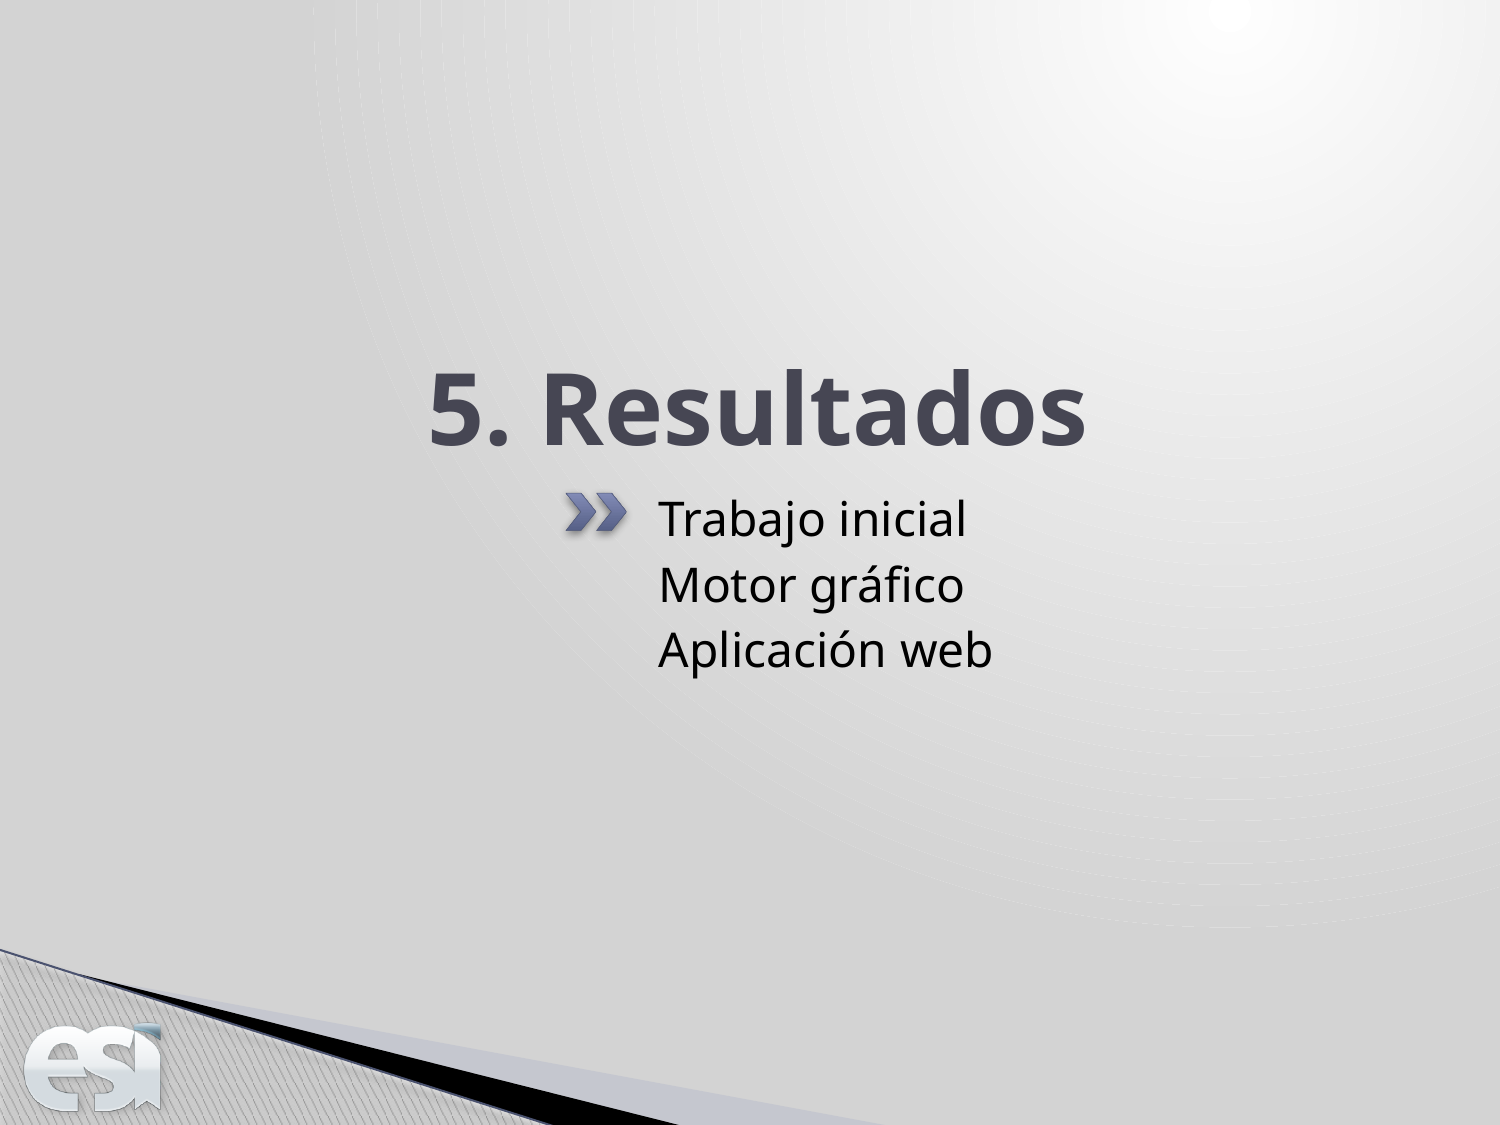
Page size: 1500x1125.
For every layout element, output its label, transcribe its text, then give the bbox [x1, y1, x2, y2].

list Trabajo inicial Motor gráfico Aplicación web [643, 480, 1394, 720]
title 5. Resultados [0, 172, 1104, 473]
picture [17, 1017, 172, 1116]
